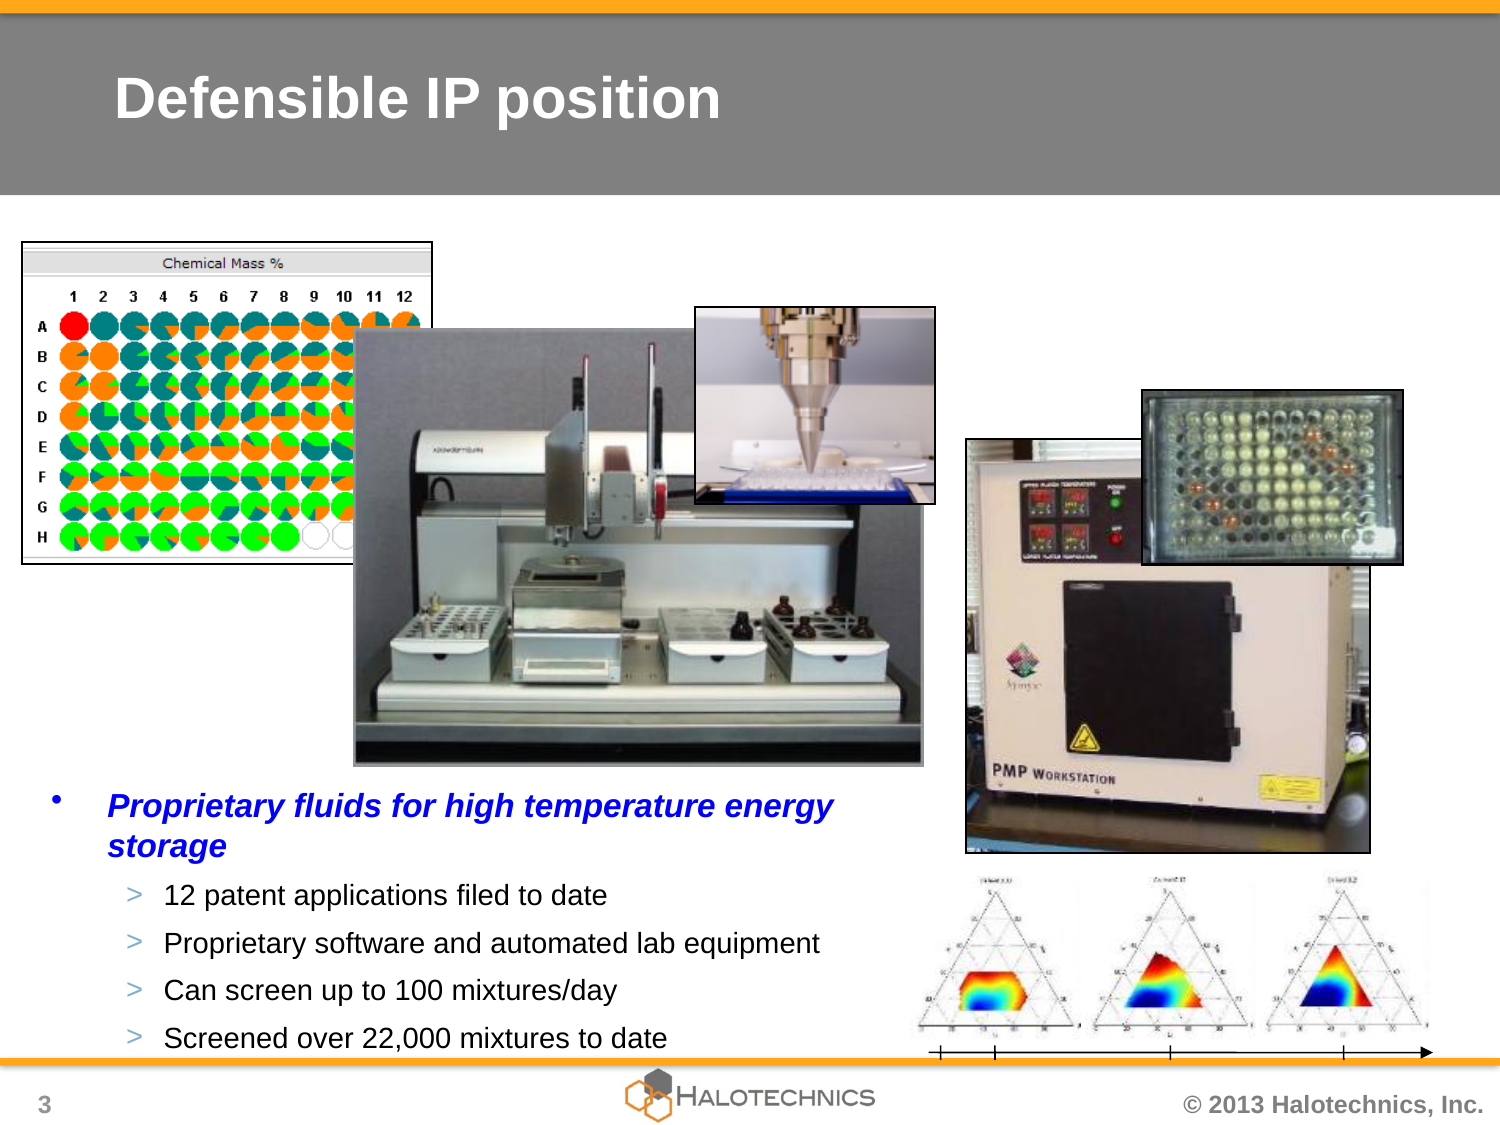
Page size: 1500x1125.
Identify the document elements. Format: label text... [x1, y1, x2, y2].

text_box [910, 869, 1434, 1061]
picture [966, 390, 1402, 853]
picture [622, 1072, 878, 1125]
list Proprietary fluids for high temperature energy storage 12 patent applications filed to date Proprietary software and automated lab equipment Can screen up to 100 mixtures/day Screened over 22,000 mixtures to date [35, 776, 911, 1072]
picture [23, 242, 934, 767]
title Defensible IP position [99, 0, 1450, 193]
